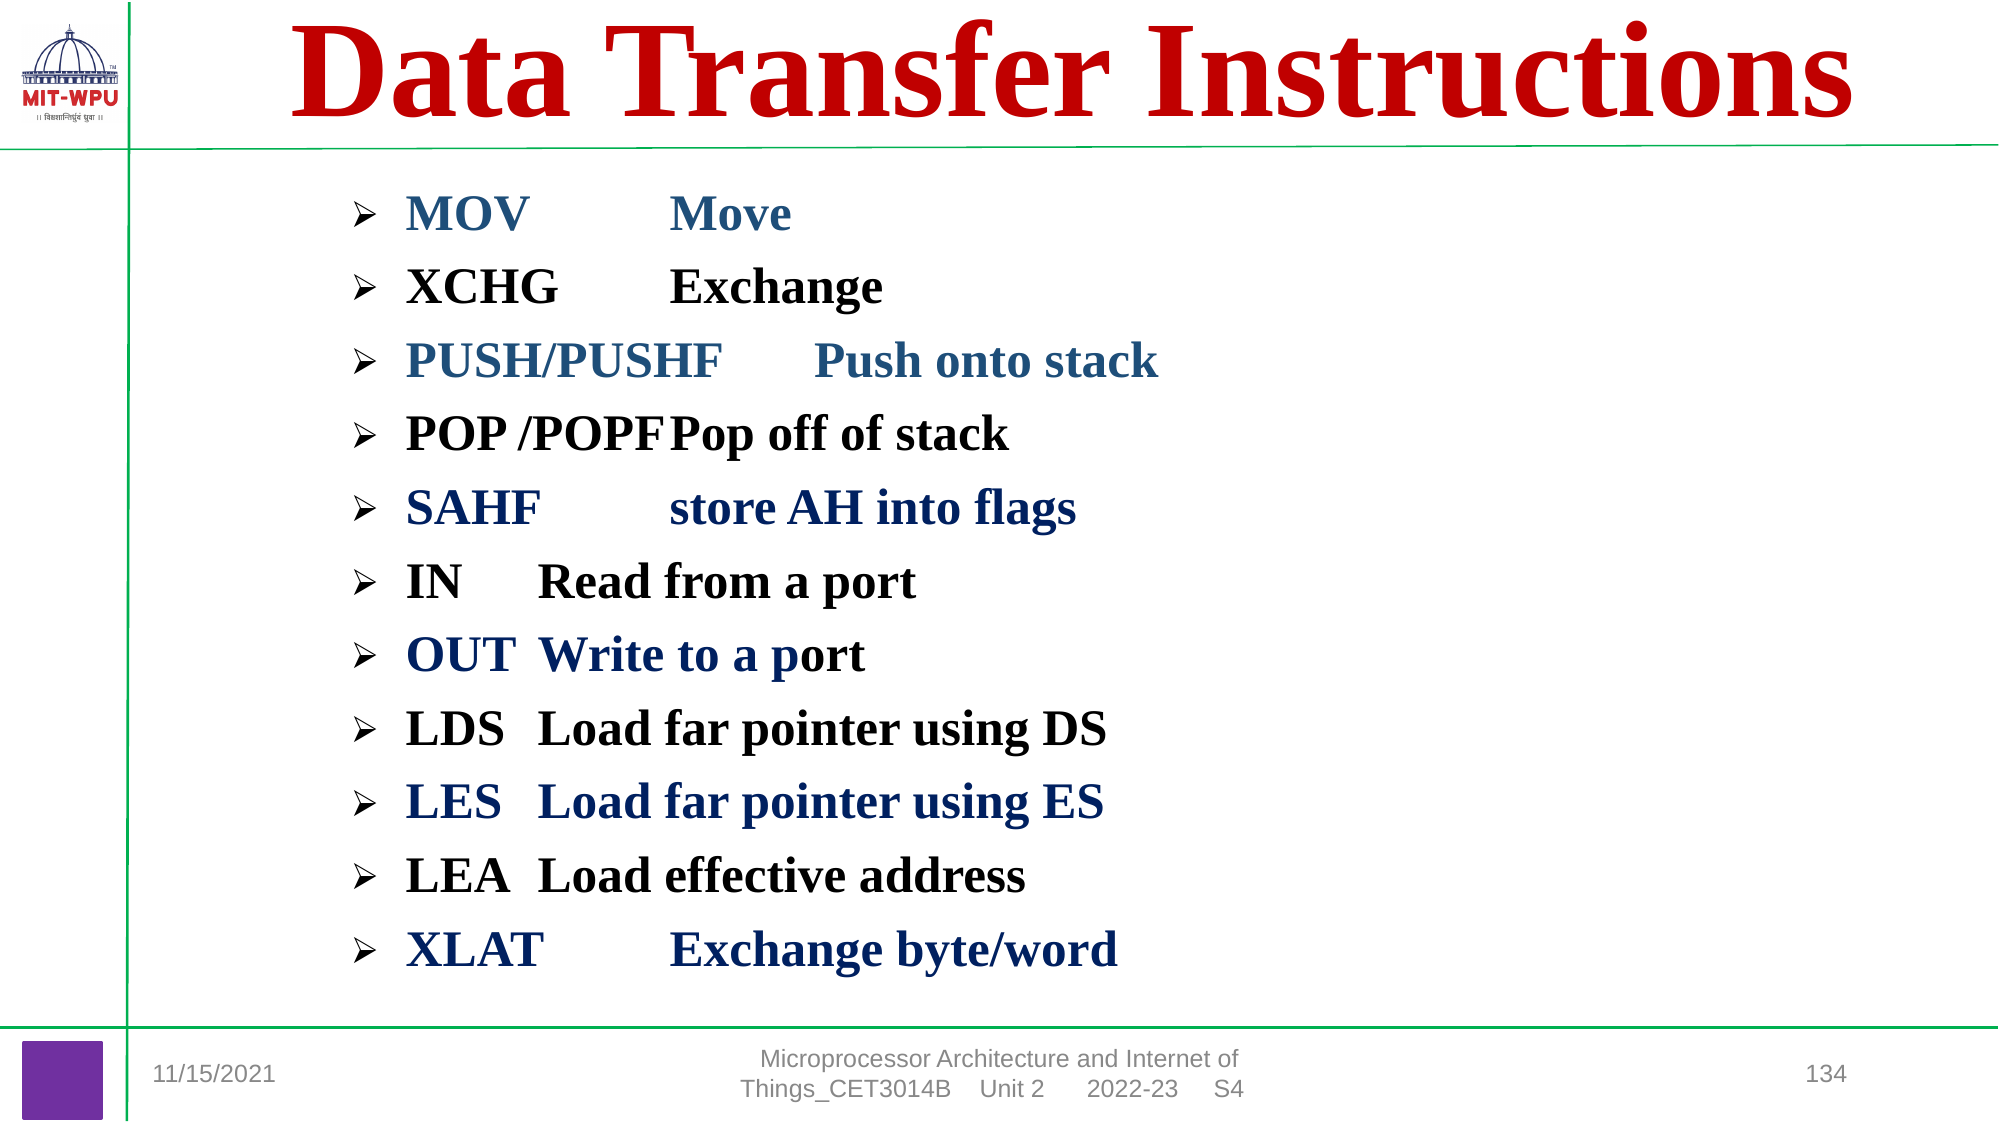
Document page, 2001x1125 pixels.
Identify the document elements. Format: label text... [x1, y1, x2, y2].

title Data Transfer Instructions [275, 45, 1900, 116]
slide_number 134 [1412, 1042, 1863, 1103]
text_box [0, 144, 121, 150]
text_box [135, 144, 1999, 150]
footer Microprocessor Architecture and Internet of Things_CET3014B Unit 2 2022-23 S4 [662, 1042, 1338, 1103]
text_box [23, 1042, 102, 1118]
picture [20, 24, 126, 123]
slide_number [137, 1042, 588, 1103]
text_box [126, 1, 130, 1027]
list MOV Move XCHG Exchange PUSH/PUSHF Push onto stack POP /POPF Pop off of stack SAHF store AH into flags IN Read from a port OUT Write to a port LDS Load far pointer using DS LES Load far pointer using ES LEA Load effective address XLAT Exchange byte/word [319, 178, 1863, 988]
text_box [126, 1038, 130, 1122]
